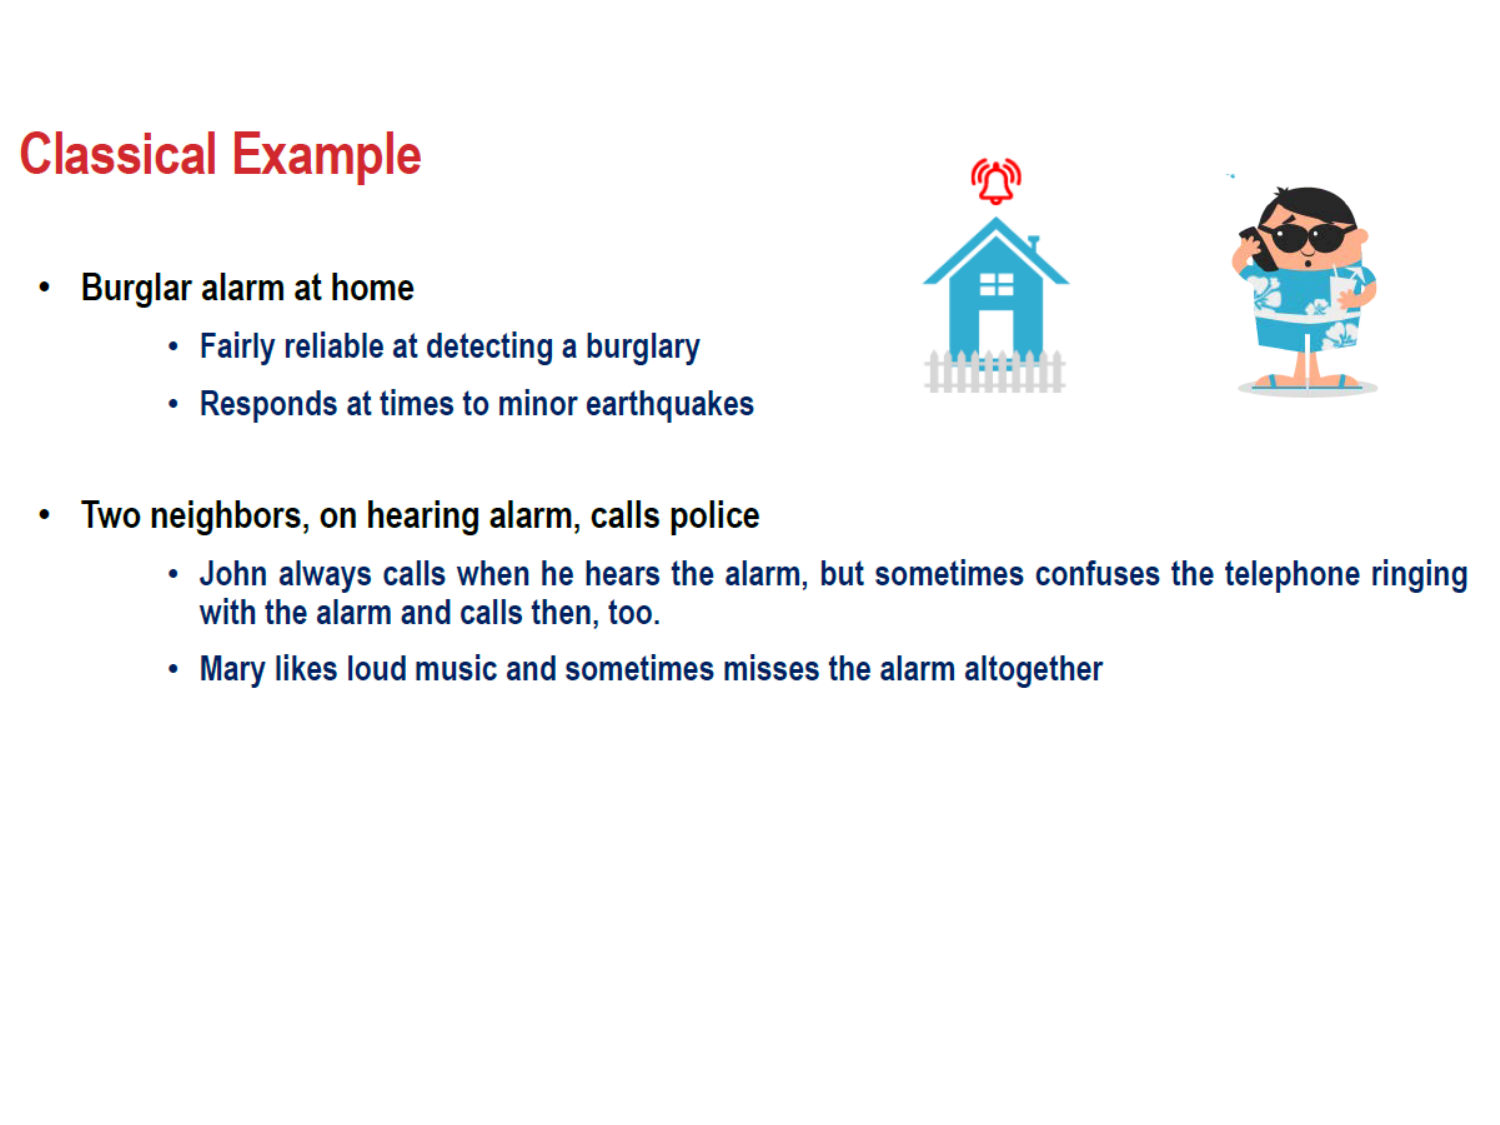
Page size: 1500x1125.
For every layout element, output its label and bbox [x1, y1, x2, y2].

picture [15, 124, 1476, 694]
